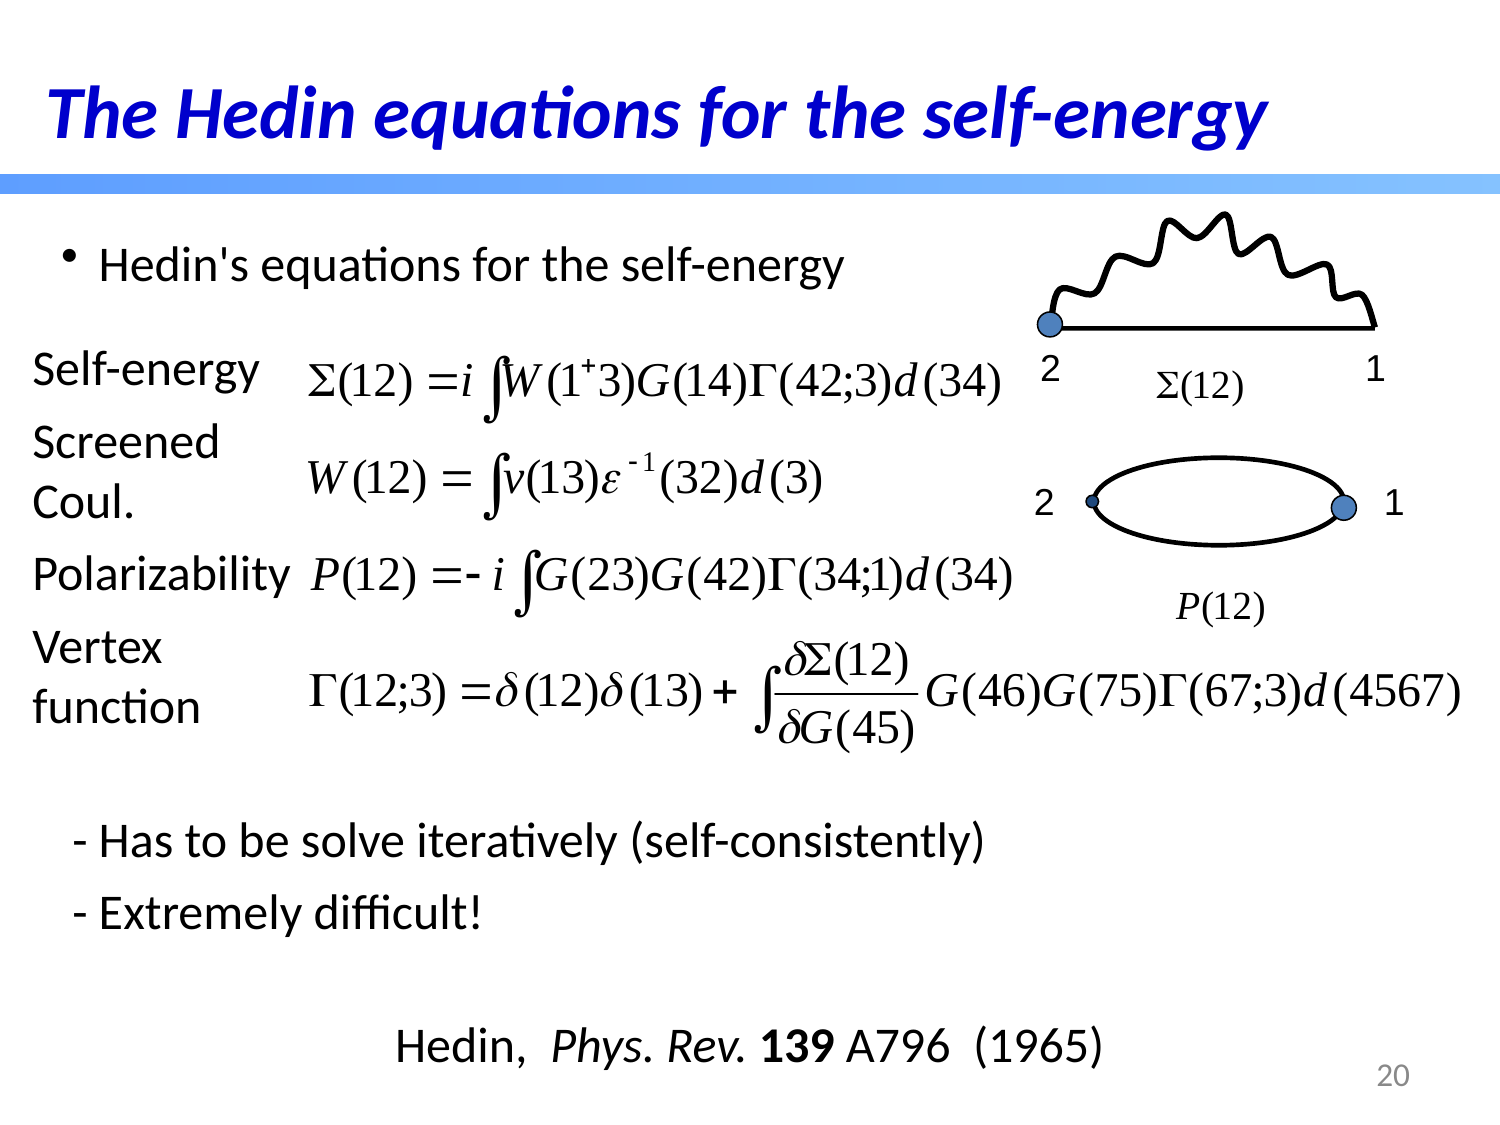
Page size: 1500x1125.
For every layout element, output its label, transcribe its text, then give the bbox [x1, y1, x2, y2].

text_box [301, 336, 1470, 766]
text_box Hedin, Phys. Rev. 139 A796 (1965) [380, 1005, 1120, 1080]
text_box [0, 173, 1500, 196]
text_box The Hedin equations for the self-energy [30, 11, 1470, 144]
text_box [1024, 211, 1402, 416]
text_box Self-energy Screened Coul. Polarizability Vertex function [17, 328, 336, 741]
text_box Hedin's equations for the self-energy - Has to be solve iteratively (self-consistently) - Extremely difficult! [46, 741, 1387, 1020]
text_box Hedin's equations for the self-energy - Has to be solve iteratively (self-consistently) - Extremely difficult! [46, 211, 1023, 335]
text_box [1018, 457, 1421, 637]
slide_number 20 [1074, 1042, 1425, 1103]
